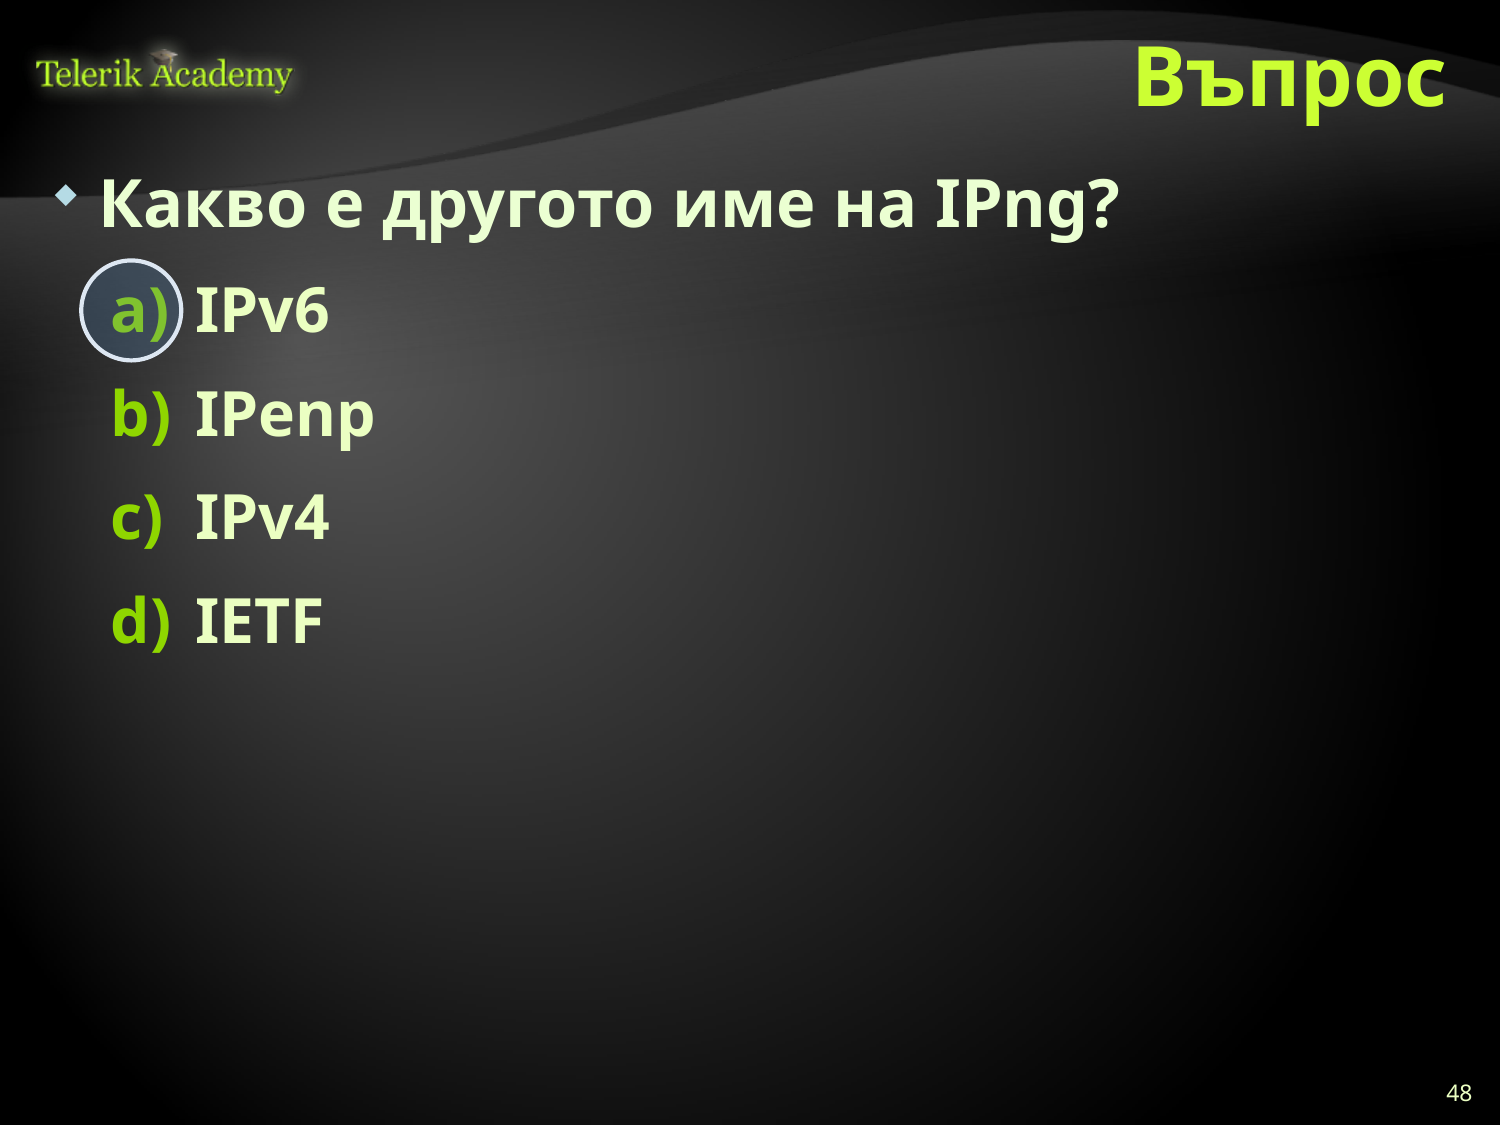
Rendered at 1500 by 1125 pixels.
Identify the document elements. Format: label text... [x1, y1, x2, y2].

picture [0, 0, 1500, 1125]
title Въпрос [300, 12, 1463, 149]
list Какво е другото име на IPng? IPv6 IPenp IPv4 IETF [37, 149, 1463, 1075]
slide_number 48 [1412, 1074, 1488, 1113]
text_box [79, 258, 184, 363]
